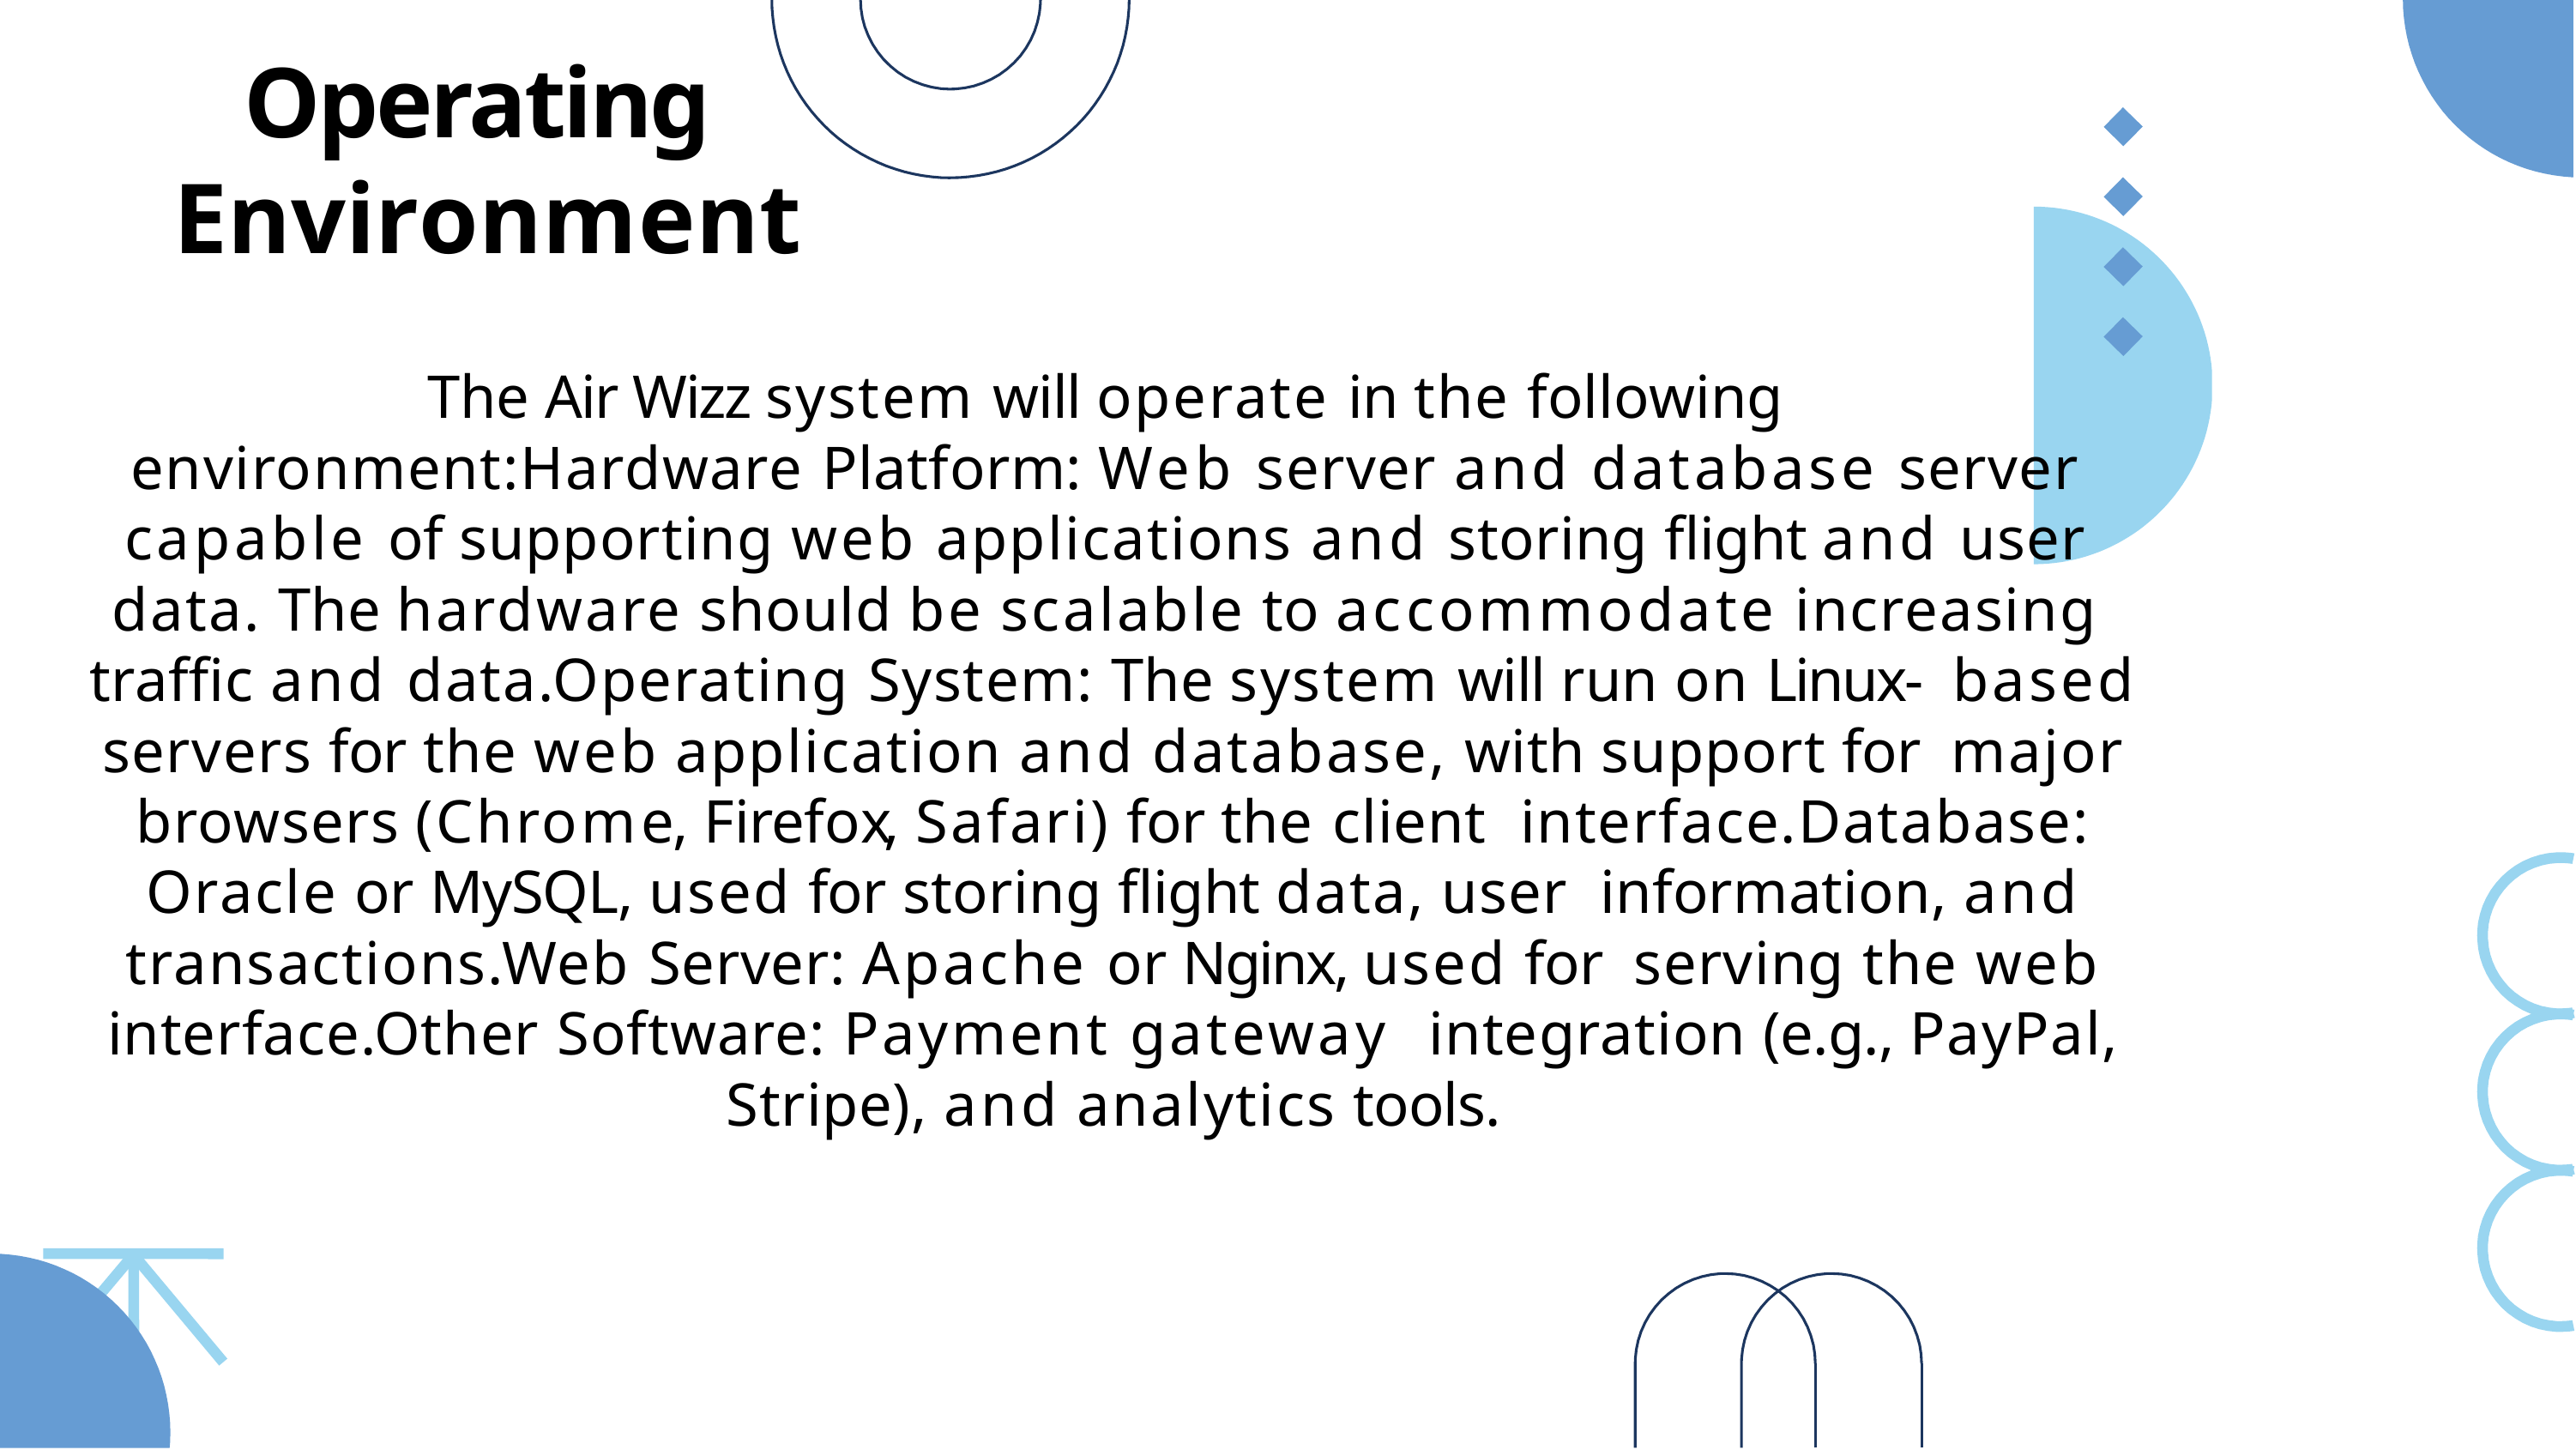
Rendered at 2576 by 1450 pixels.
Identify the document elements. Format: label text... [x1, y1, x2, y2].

text_box The Air Wizz system will operate in the following environment:Hardware Platform: Web server and database server capable of supporting web applications and storing flight and user data. The hardware should be scalable to accommodate increasing traffic and data.Operating System: The system will run on Linux- based servers for the web application and database, with support for major browsers (Chrome, Firefox, Safari) for the client interface.Database: Oracle or MySQL, used for storing flight data, user information, and transactions.Web Server: Apache or Nginx, used for serving the web interface.Other Software: Payment gateway integration (e.g., PayPal, Stripe), and analytics tools. [83, 357, 2144, 1138]
title Operating Environment [172, 39, 830, 284]
